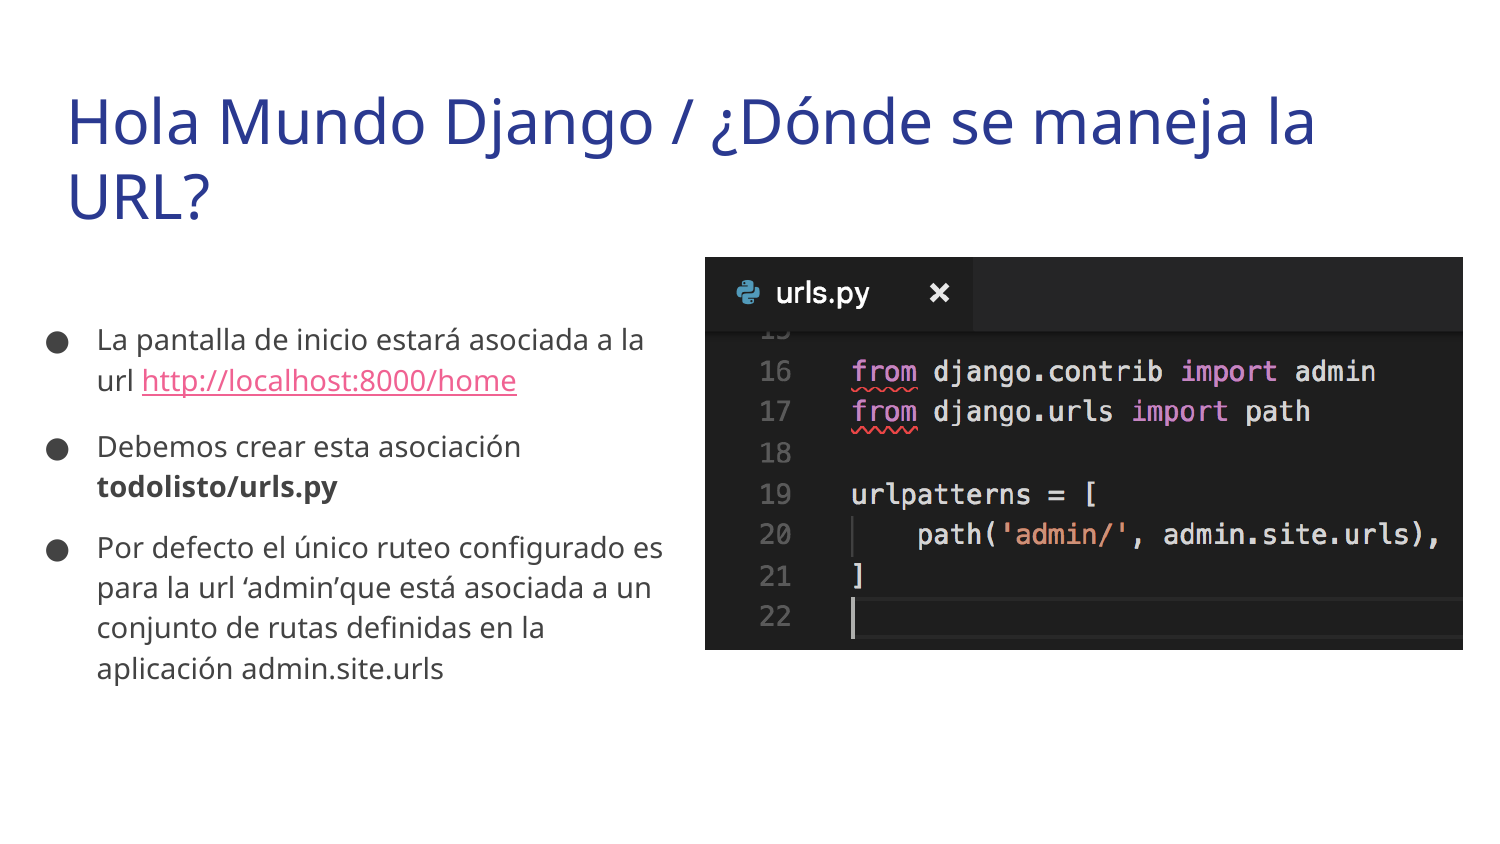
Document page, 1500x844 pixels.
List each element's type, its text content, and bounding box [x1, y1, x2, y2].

title Hola Mundo Django / ¿Dónde se maneja la URL? [51, 67, 1449, 167]
picture [705, 256, 1463, 650]
list La pantalla de inicio estará asociada a la url http://localhost:8000/home Debemos crear esta asociación todolisto/urls.py Por defecto el único ruteo configurado es para la url ‘admin’que está asociada a un conjunto de rutas definidas en la aplicación admin.site.urls [6, 201, 693, 800]
